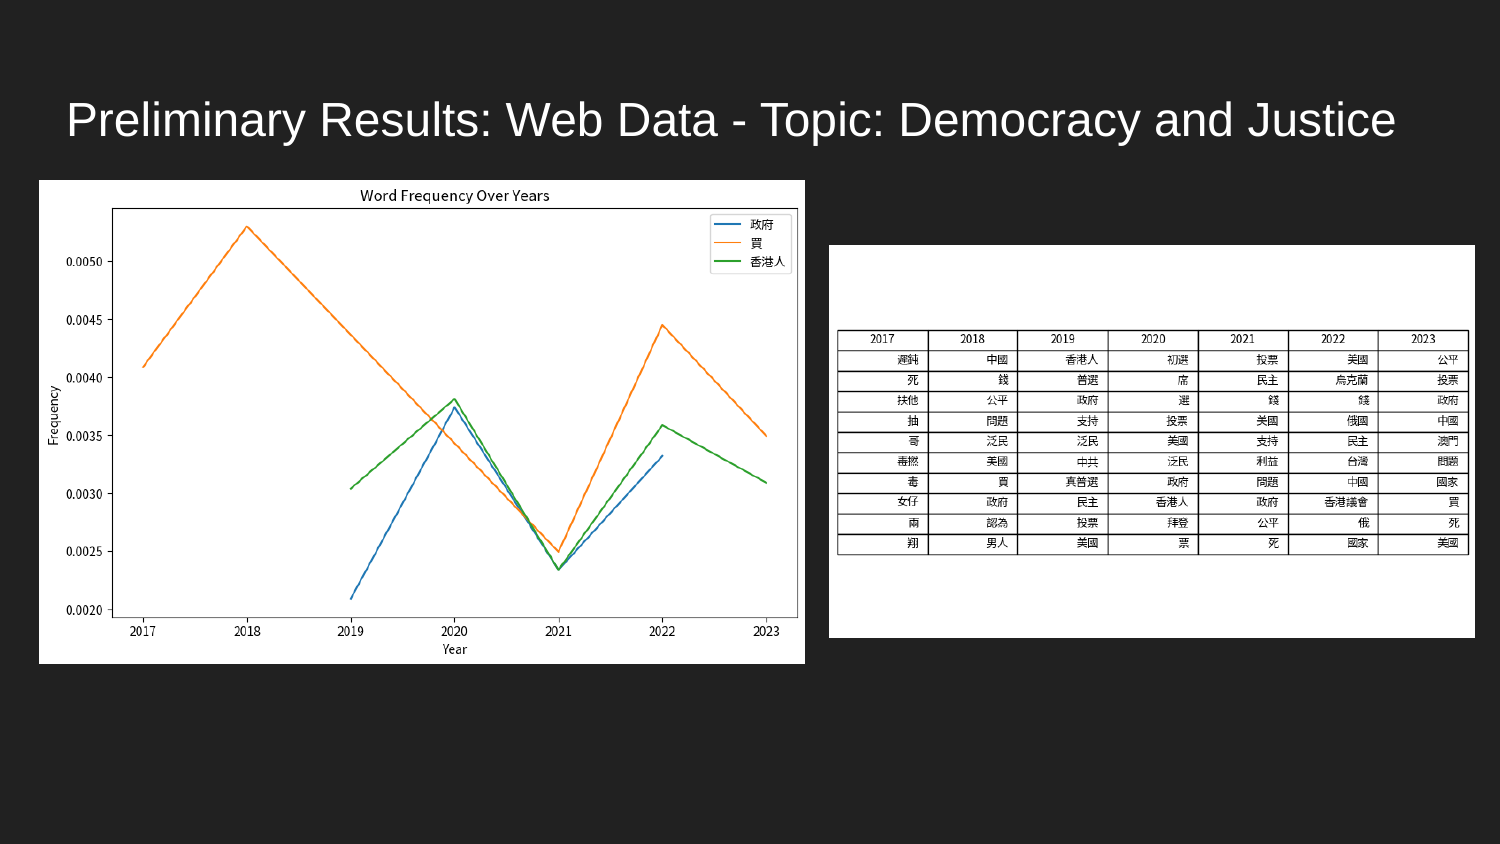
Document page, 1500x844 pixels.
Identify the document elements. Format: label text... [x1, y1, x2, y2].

picture [38, 180, 805, 664]
title Preliminary Results: Web Data - Topic: Democracy and Justice [51, 72, 1449, 167]
picture [829, 245, 1476, 638]
